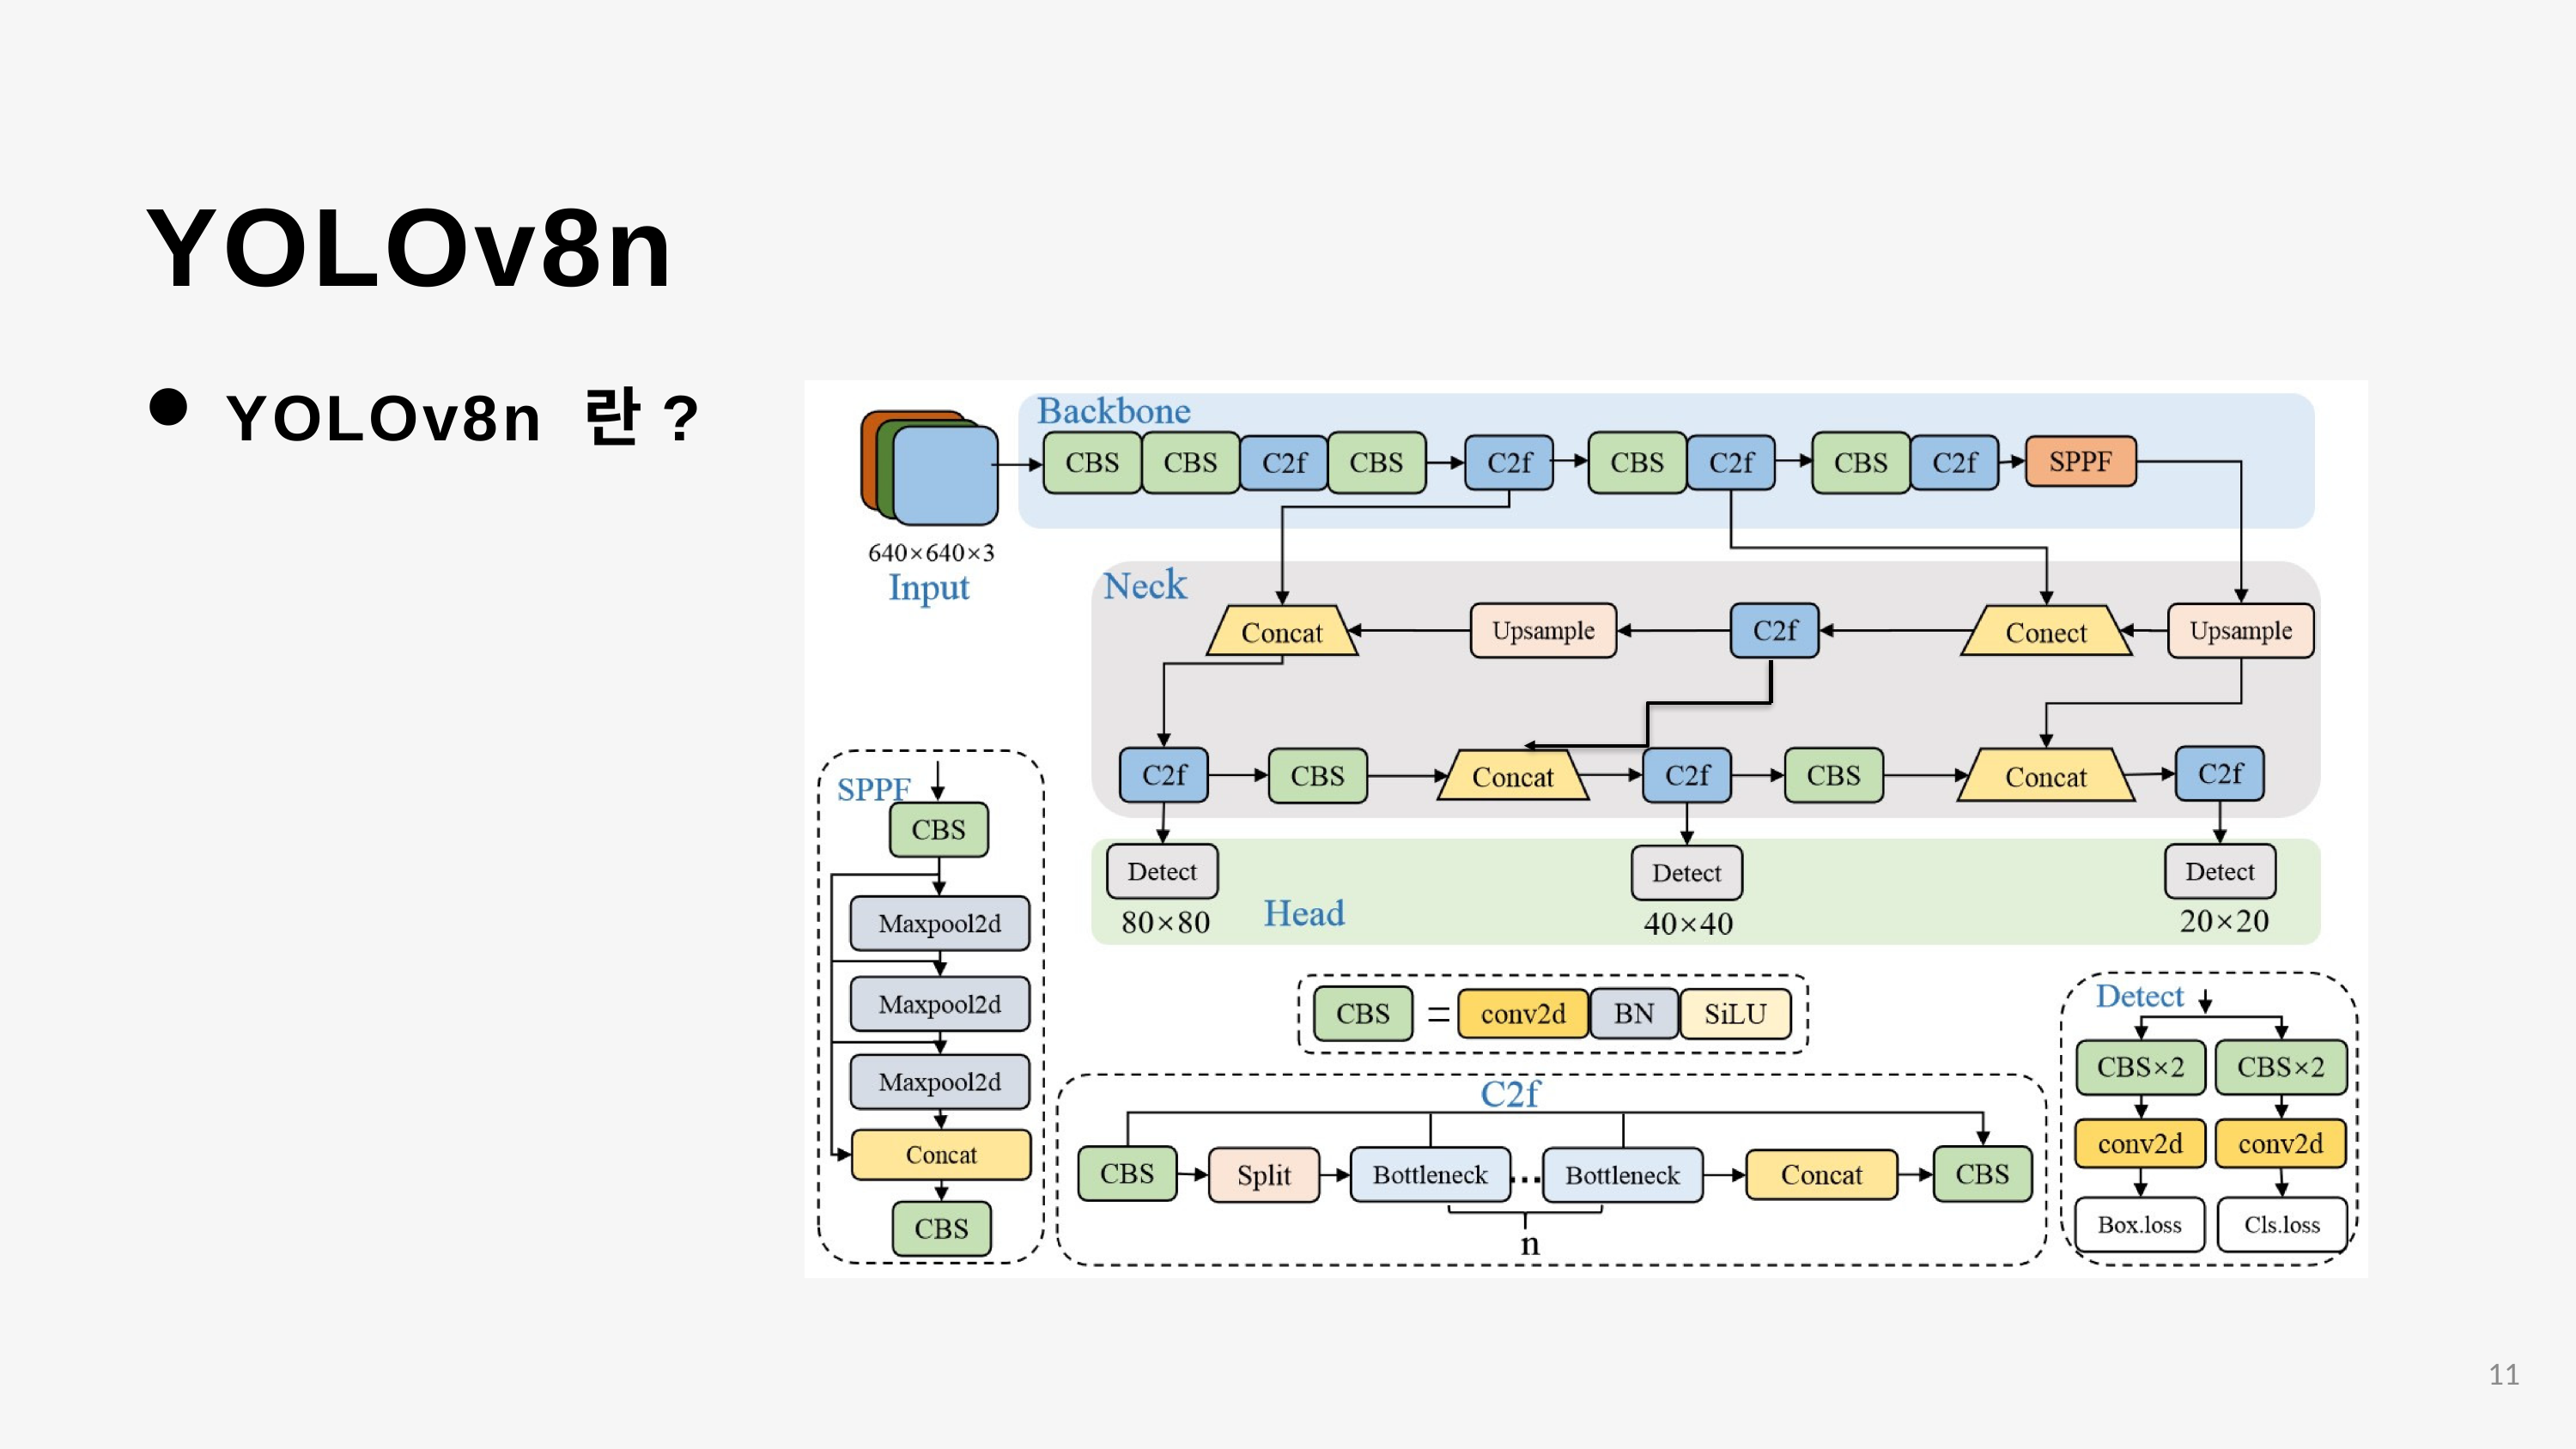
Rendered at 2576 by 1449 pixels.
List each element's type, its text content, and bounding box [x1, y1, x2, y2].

text_box YOLOv8n 란? [144, 298, 2475, 609]
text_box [805, 380, 2368, 1278]
text_box YOLOv8n [144, 153, 1466, 309]
slide_number 11 [2200, 1336, 2533, 1410]
